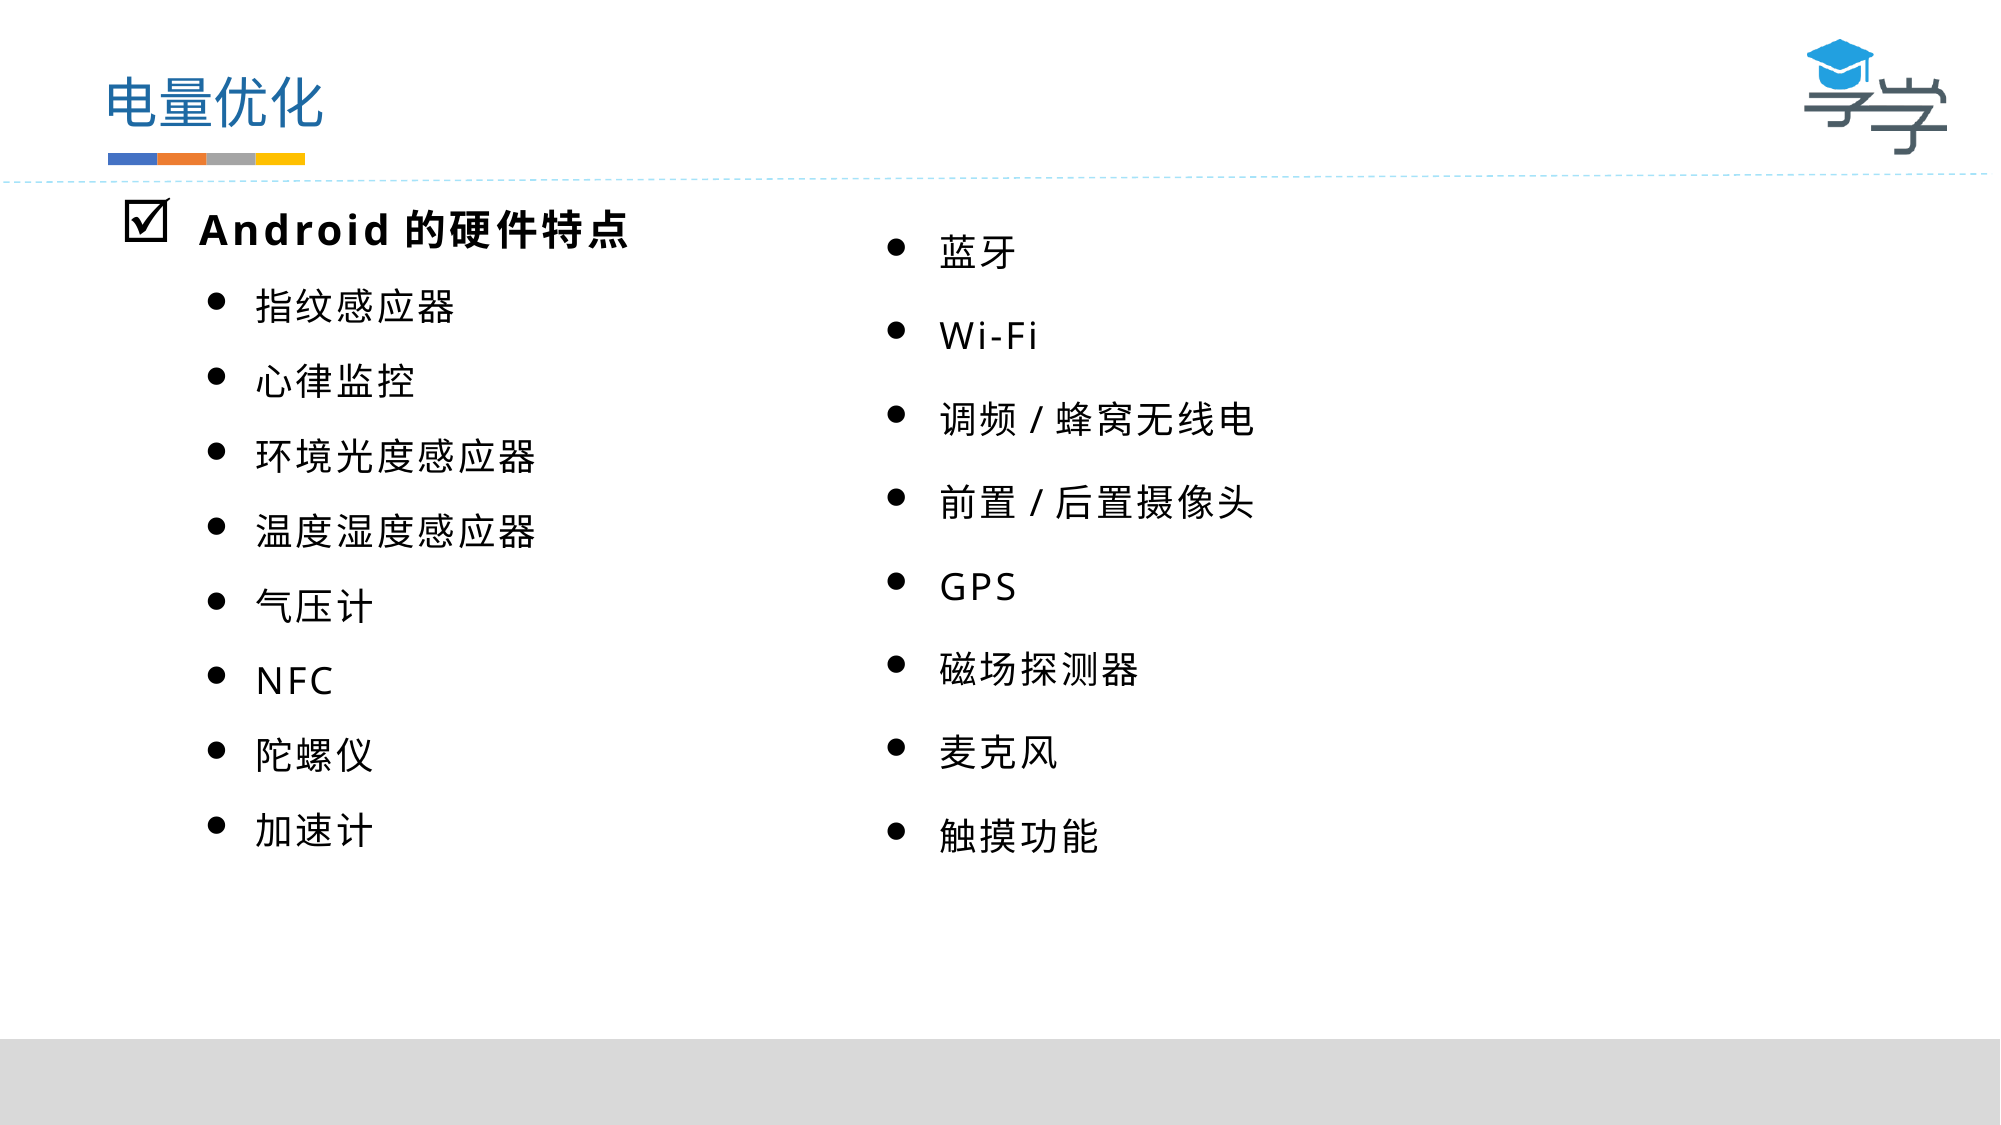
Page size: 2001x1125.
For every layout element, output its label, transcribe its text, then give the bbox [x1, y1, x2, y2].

text_box 蓝牙 Wi-Fi 调频/蜂窝无线电 前置/后置摄像头 GPS 磁场探测器 麦克风 触摸功能 [868, 215, 1286, 858]
picture [1799, 20, 1952, 173]
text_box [0, 173, 1993, 183]
text_box Android的硬件特点 指纹感应器 心律监控 环境光度感应器 温度湿度感应器 气压计 NFC 陀螺仪 加速计 [108, 183, 696, 858]
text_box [108, 152, 305, 166]
text_box 电量优化 [87, 60, 781, 142]
